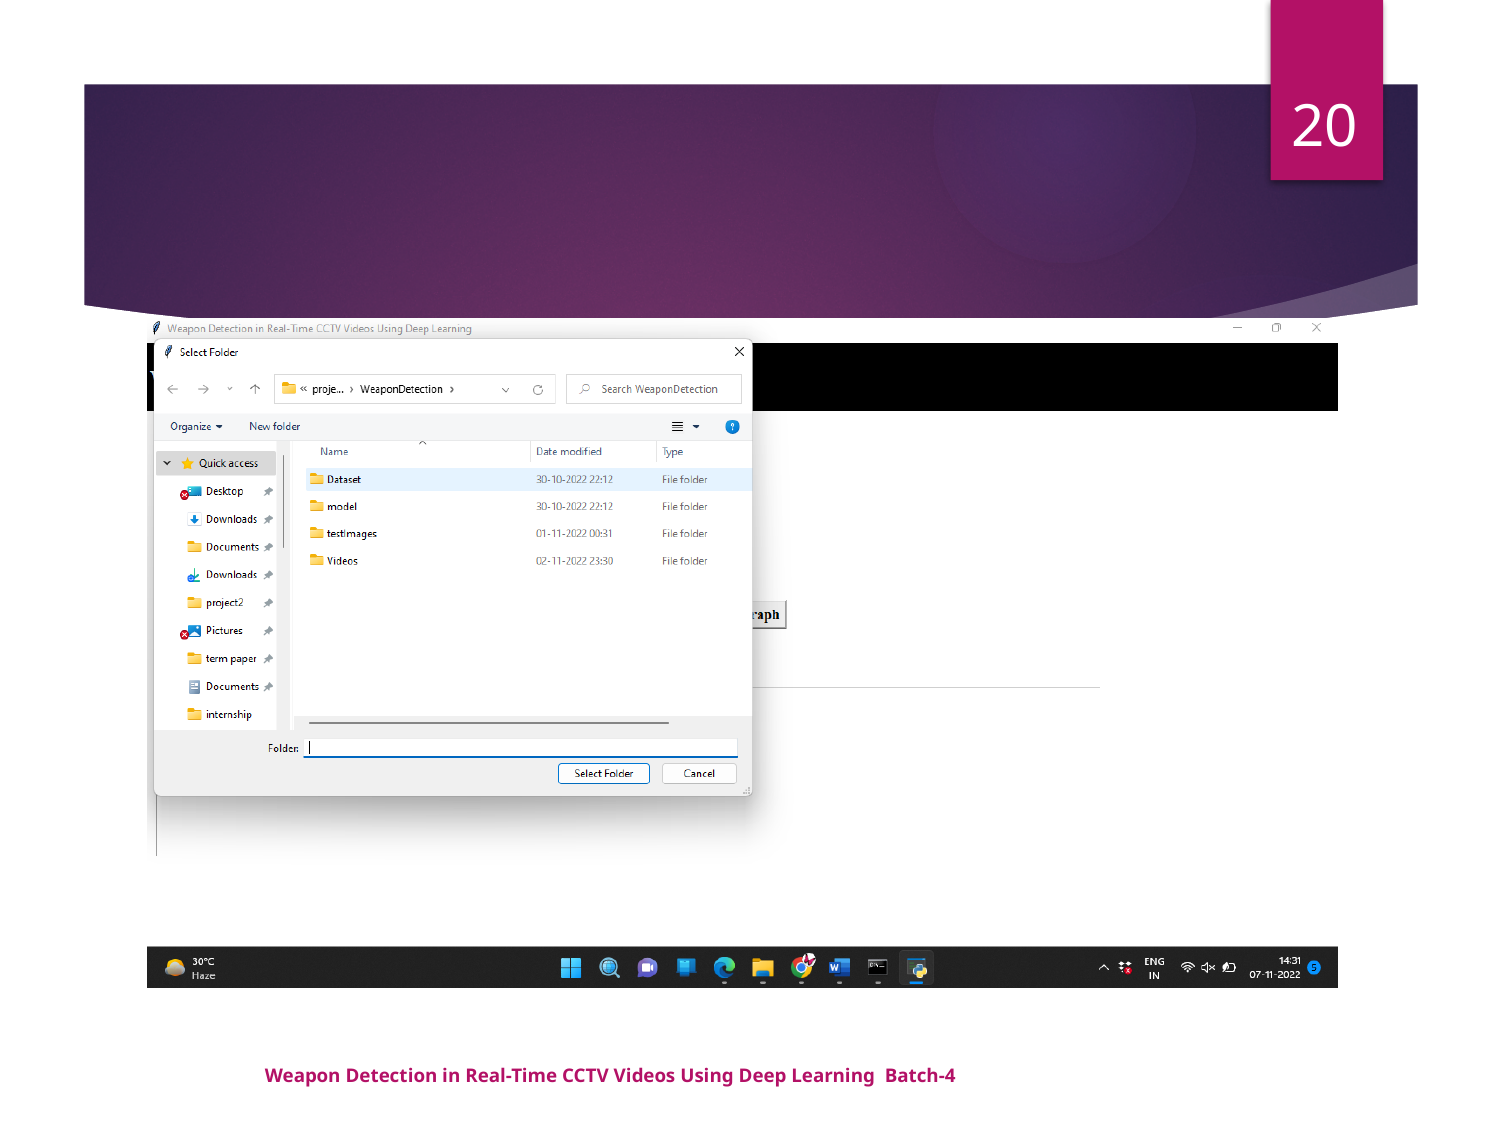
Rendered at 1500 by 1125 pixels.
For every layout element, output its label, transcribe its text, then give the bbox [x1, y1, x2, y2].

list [146, 317, 1338, 988]
slide_number 20 [1259, 48, 1390, 175]
footer Weapon Detection in Real-Time CCTV Videos Using Deep Learning Batch-4 [249, 1074, 1116, 1095]
